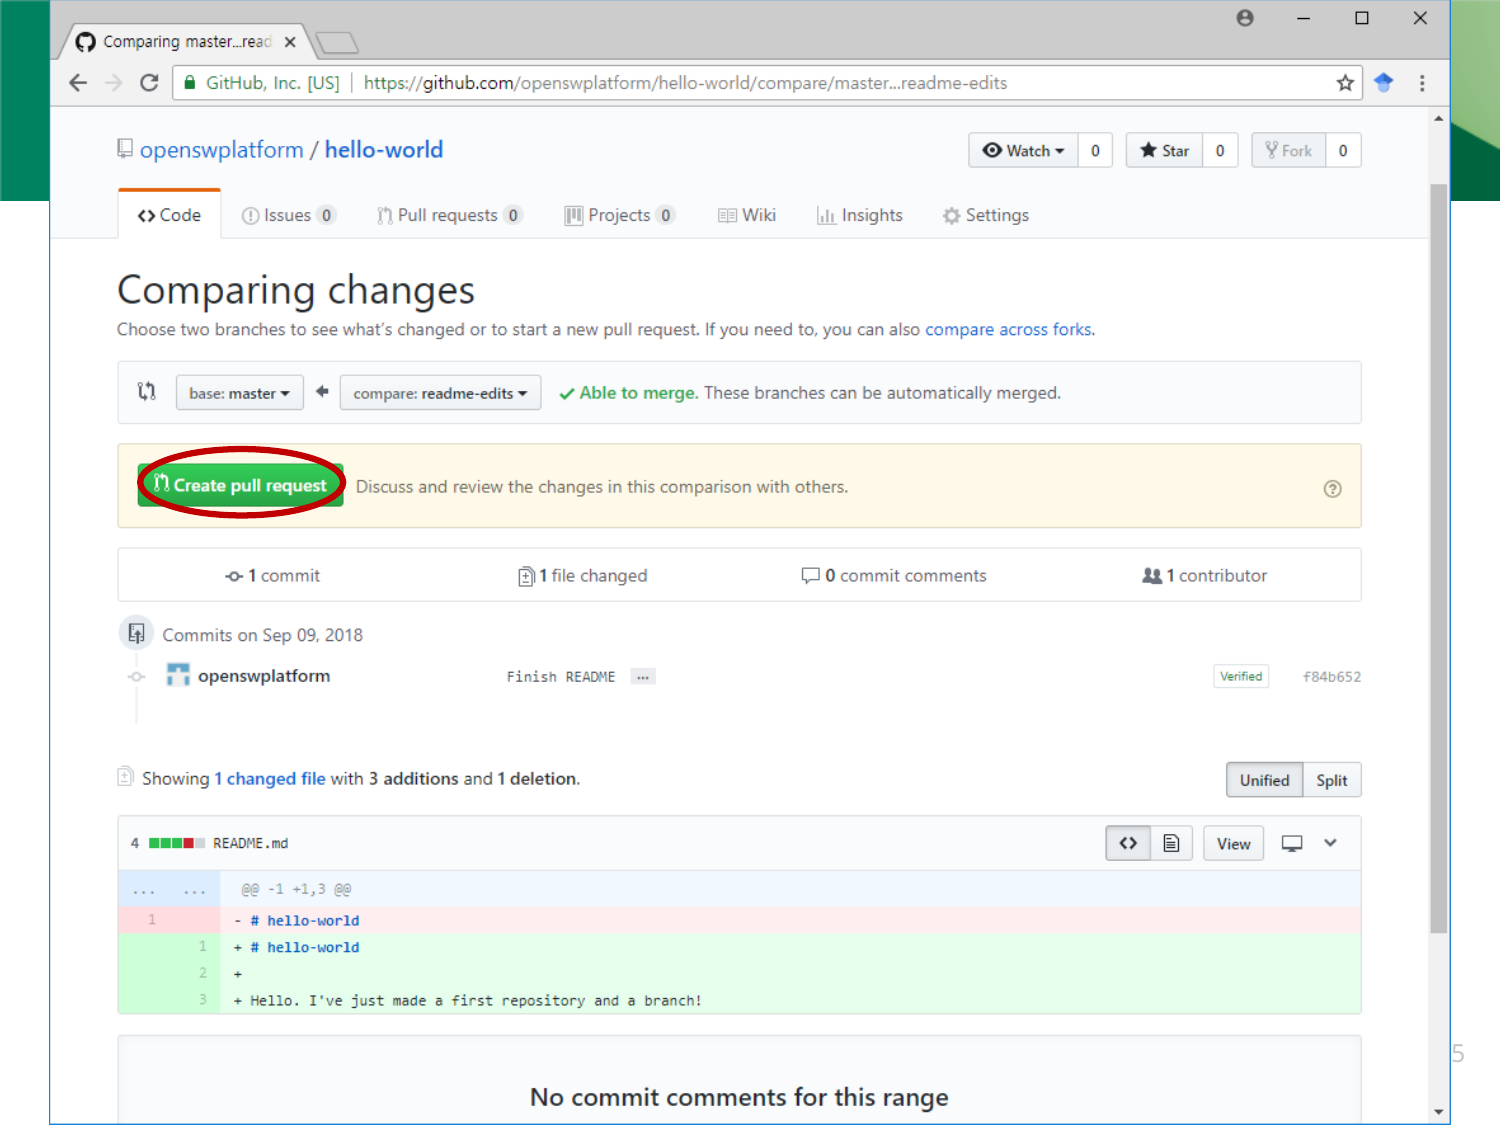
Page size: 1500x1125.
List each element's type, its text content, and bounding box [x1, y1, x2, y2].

slide_number 45 [1451, 1024, 1481, 1085]
picture [0, 0, 1500, 1125]
